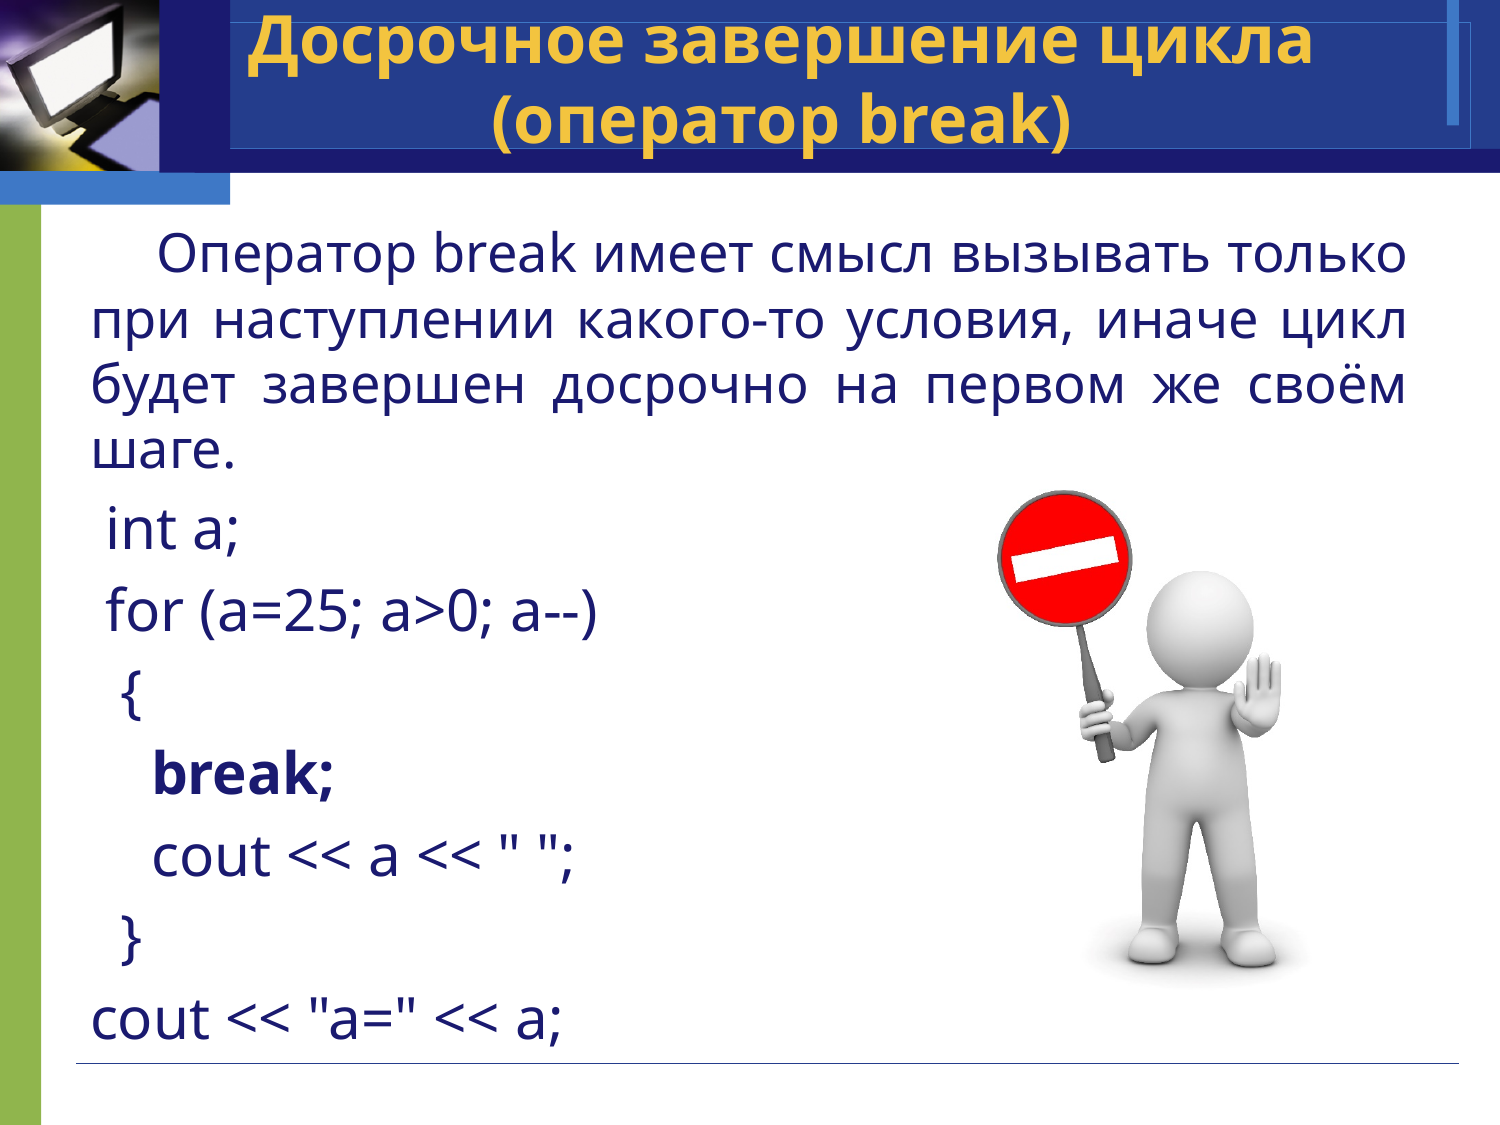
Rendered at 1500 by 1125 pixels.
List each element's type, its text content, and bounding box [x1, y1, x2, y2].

picture [0, 0, 159, 171]
list Оператор break имеет смысл вызывать только при наступлении какого-то условия, иначе цикл будет завершен досрочно на первом же своём шаге. int a; for (a=25; a>0; a--) { break; cout << a << " "; } cout << "a=" << a; [74, 206, 1426, 1069]
title Досрочное завершение цикла (оператор break) [136, 30, 1428, 124]
picture [962, 467, 1385, 1031]
